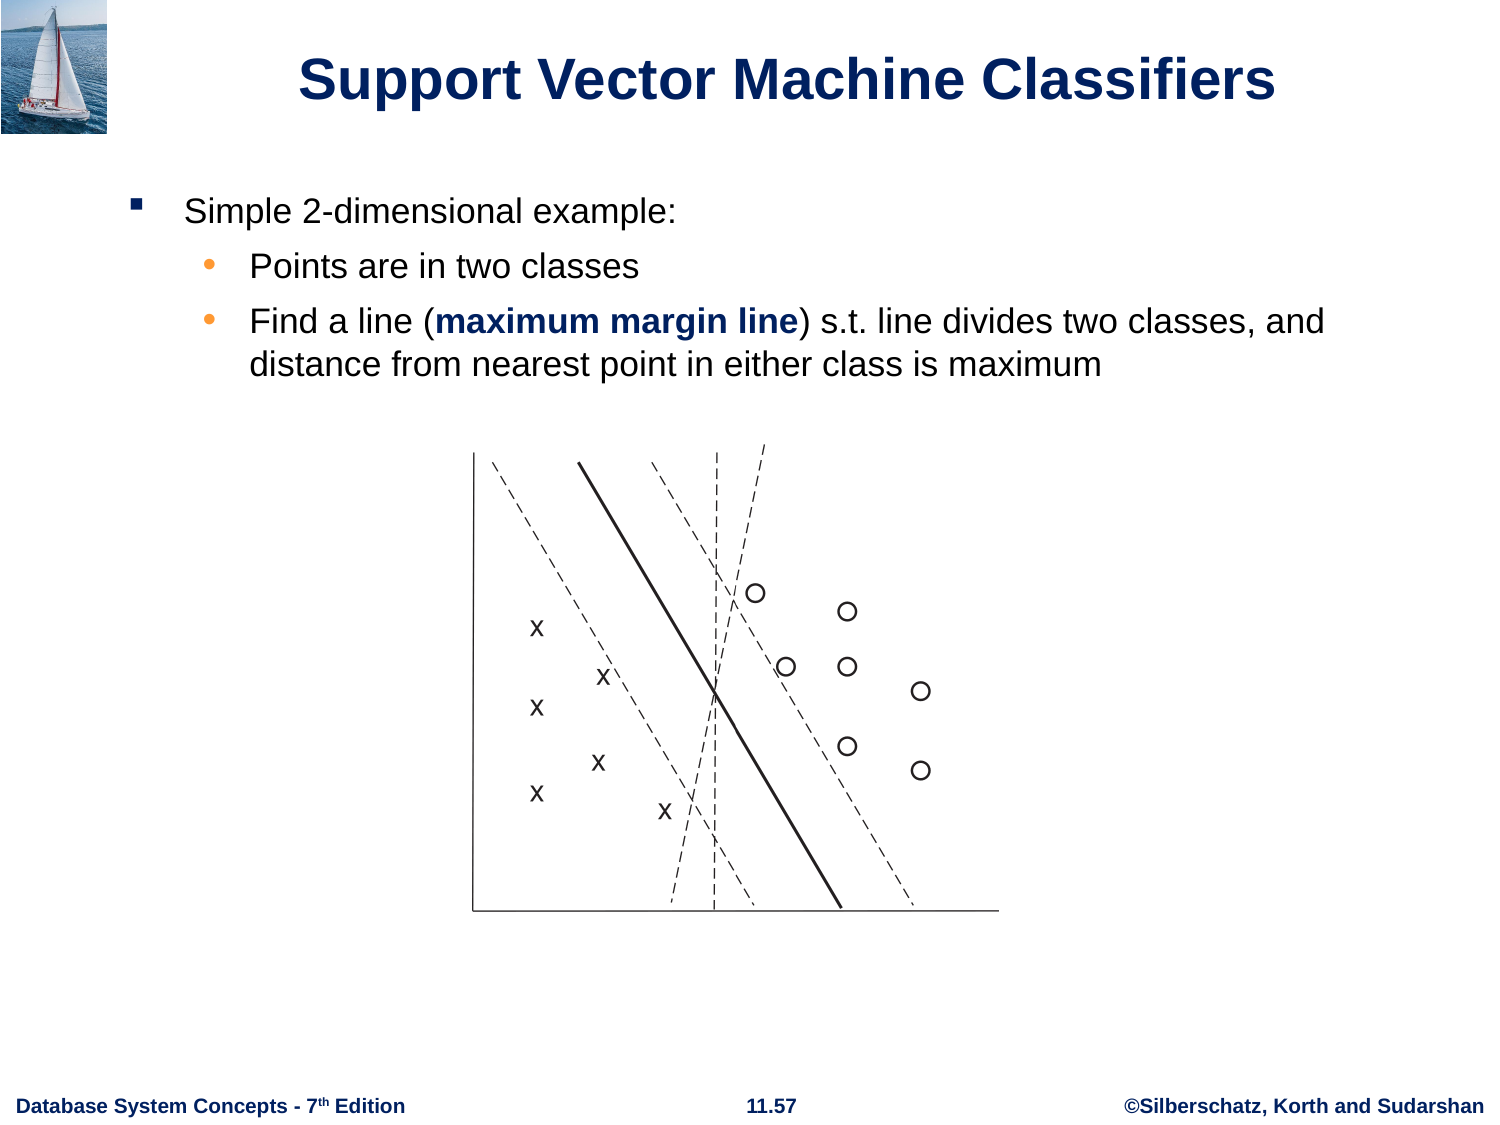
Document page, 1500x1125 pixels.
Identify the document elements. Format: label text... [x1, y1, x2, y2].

title Support Vector Machine Classifiers [125, 18, 1452, 120]
picture [1, 0, 107, 134]
picture [472, 444, 1000, 912]
list Simple 2-dimensional example: Points are in two classes Find a line (maximum margin line) s.t. line divides two classes, and distance from nearest point in either class is maximum [112, 180, 1400, 1062]
